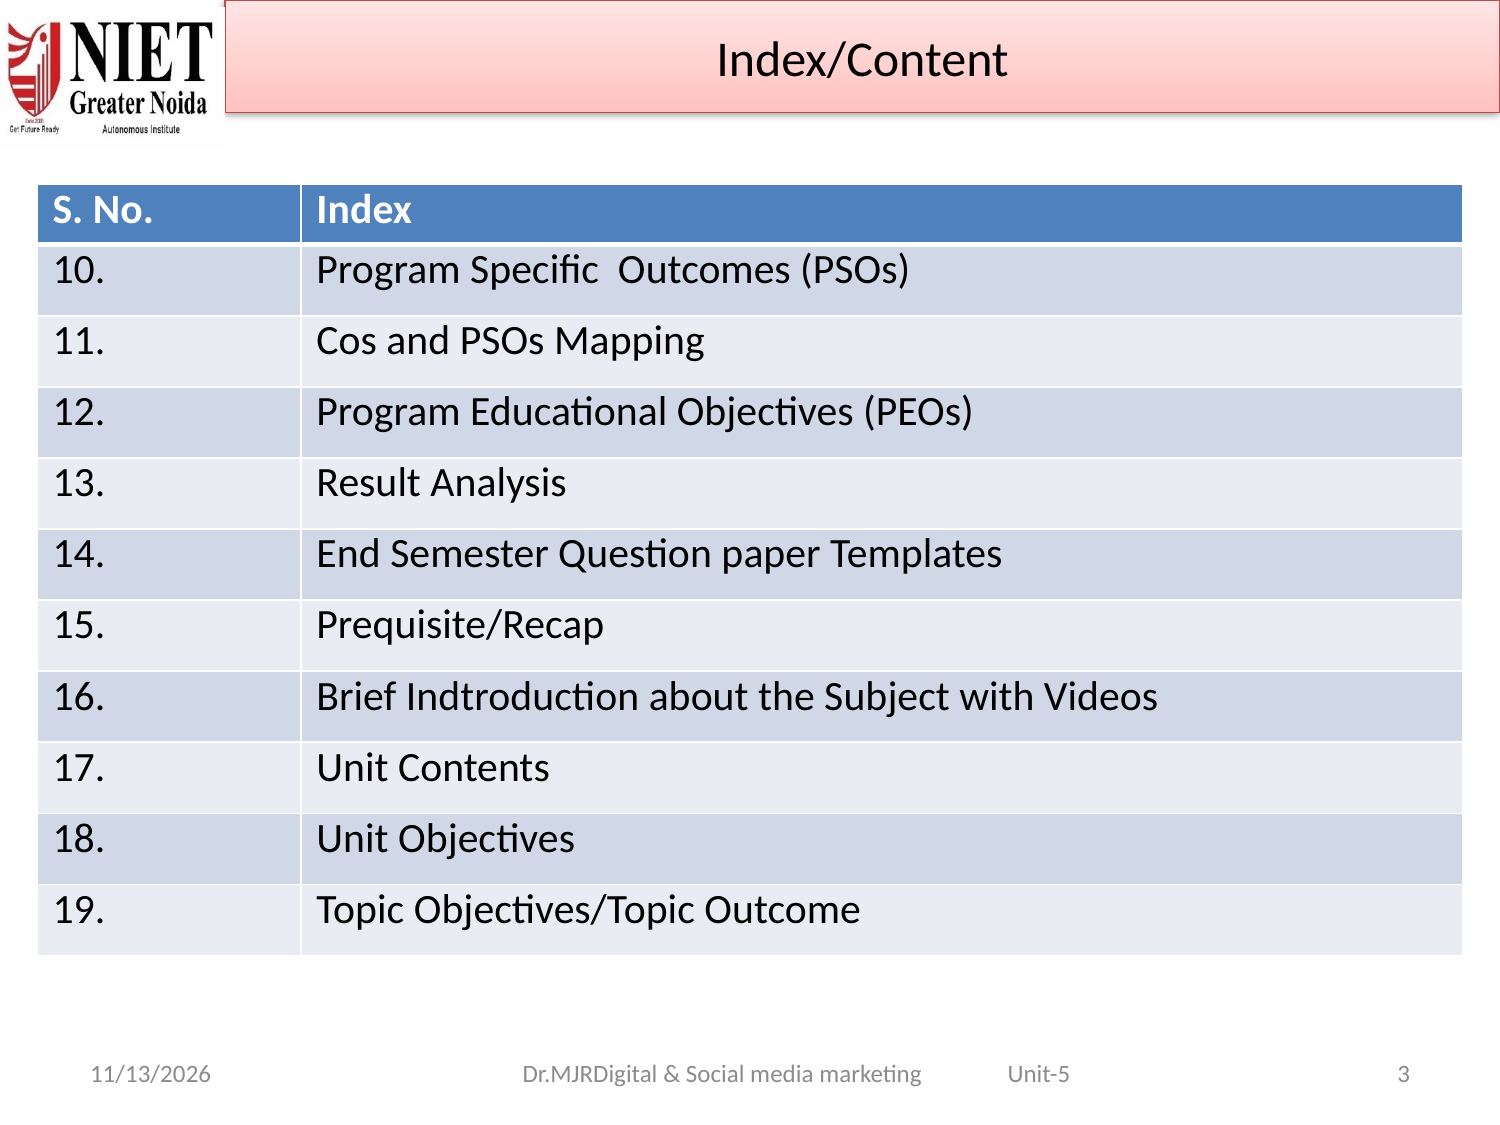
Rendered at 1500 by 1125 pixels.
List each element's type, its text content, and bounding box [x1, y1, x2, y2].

table_cell End Semester Question paper Templates [302, 530, 1462, 599]
table_cell 15. [38, 601, 300, 670]
table_cell 10. [38, 247, 300, 315]
table_header Index [302, 185, 1462, 242]
table_cell Prequisite/Recap [302, 601, 1462, 670]
picture [0, 6, 226, 149]
table_cell 11. [38, 317, 300, 386]
table_cell Program Educational Objectives (PEOs) [302, 388, 1462, 457]
table_cell Unit Objectives [302, 814, 1462, 884]
table_cell 19. [38, 885, 300, 955]
table_cell 16. [38, 672, 300, 741]
table_cell Program Specific Outcomes (PSOs) [302, 247, 1462, 315]
table_cell 17. [38, 743, 300, 813]
table_cell 18. [38, 814, 300, 884]
footer Dr.MJRDigital & Social media marketing Unit-5 [275, 1042, 1325, 1103]
table_cell Unit Contents [302, 743, 1462, 813]
slide_number 3 [1325, 1042, 1425, 1103]
table_cell Cos and PSOs Mapping [302, 317, 1462, 386]
table_cell Result Analysis [302, 459, 1462, 528]
table_cell 12. [38, 388, 300, 457]
table_header S. No. [38, 185, 300, 242]
table_cell 14. [38, 530, 300, 599]
text_box Index/Content [224, 0, 1500, 113]
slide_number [75, 1042, 275, 1103]
table_cell 13. [38, 459, 300, 528]
table_cell Topic Objectives/Topic Outcome [302, 885, 1462, 955]
table_cell Brief Indtroduction about the Subject with Videos [302, 672, 1462, 741]
